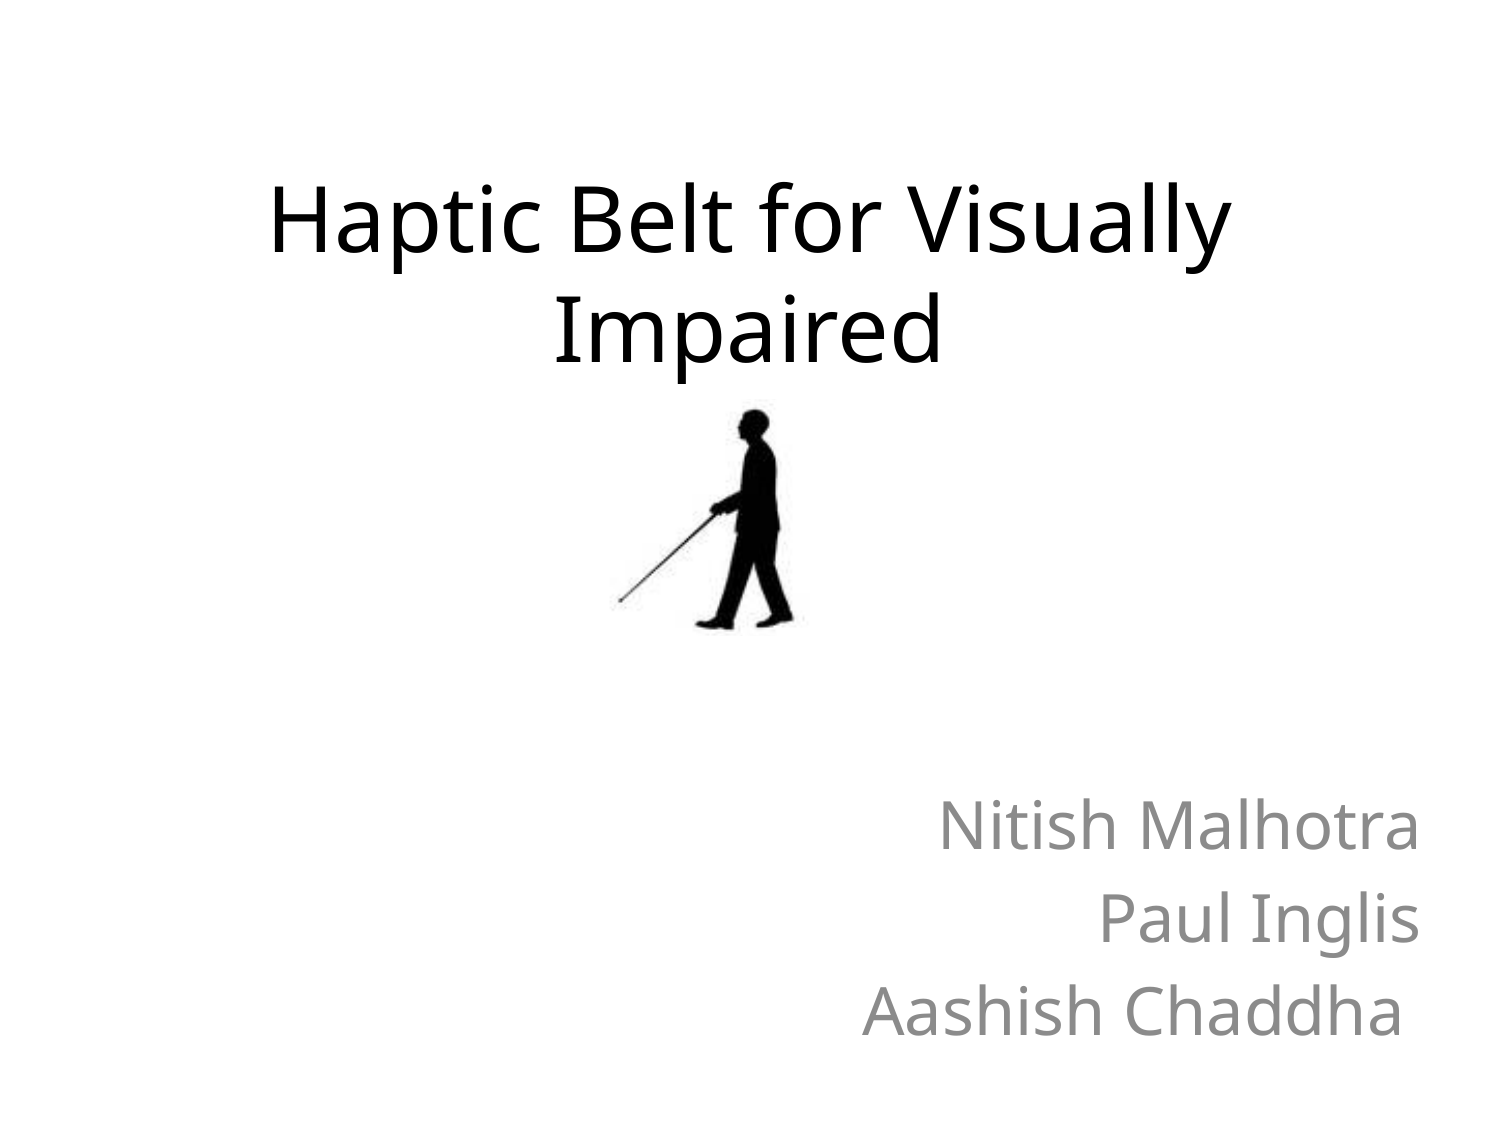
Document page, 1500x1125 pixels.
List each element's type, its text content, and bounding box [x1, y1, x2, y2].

picture [599, 399, 863, 636]
title Haptic Belt for Visually Impaired [112, 149, 1388, 392]
subtitle Nitish Malhotra Paul Inglis Aashish Chaddha [774, 774, 1438, 1063]
